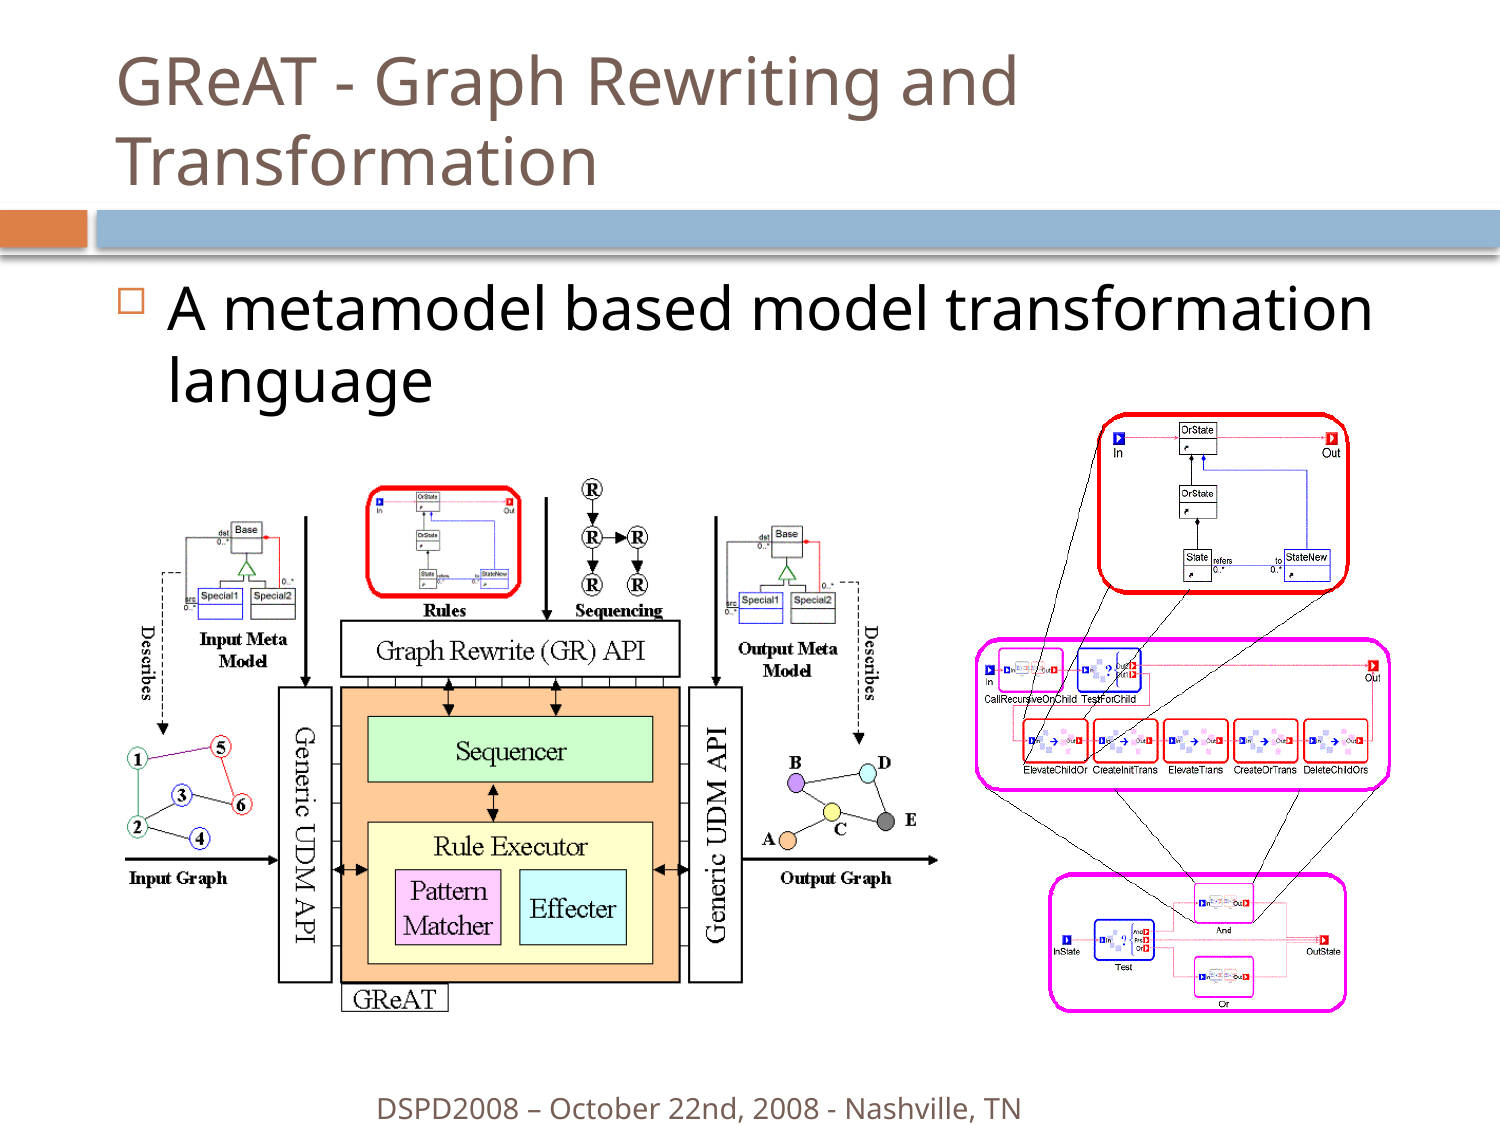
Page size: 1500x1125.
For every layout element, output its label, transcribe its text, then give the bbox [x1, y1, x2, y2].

footer DSPD2008 – October 22nd, 2008 - Nashville, TN [148, 1077, 1038, 1125]
title GReAT - Graph Rewriting and Transformation [100, 37, 1438, 200]
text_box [974, 412, 1392, 1013]
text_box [124, 477, 938, 1013]
list A metamodel based model transformation language [100, 262, 1438, 1000]
